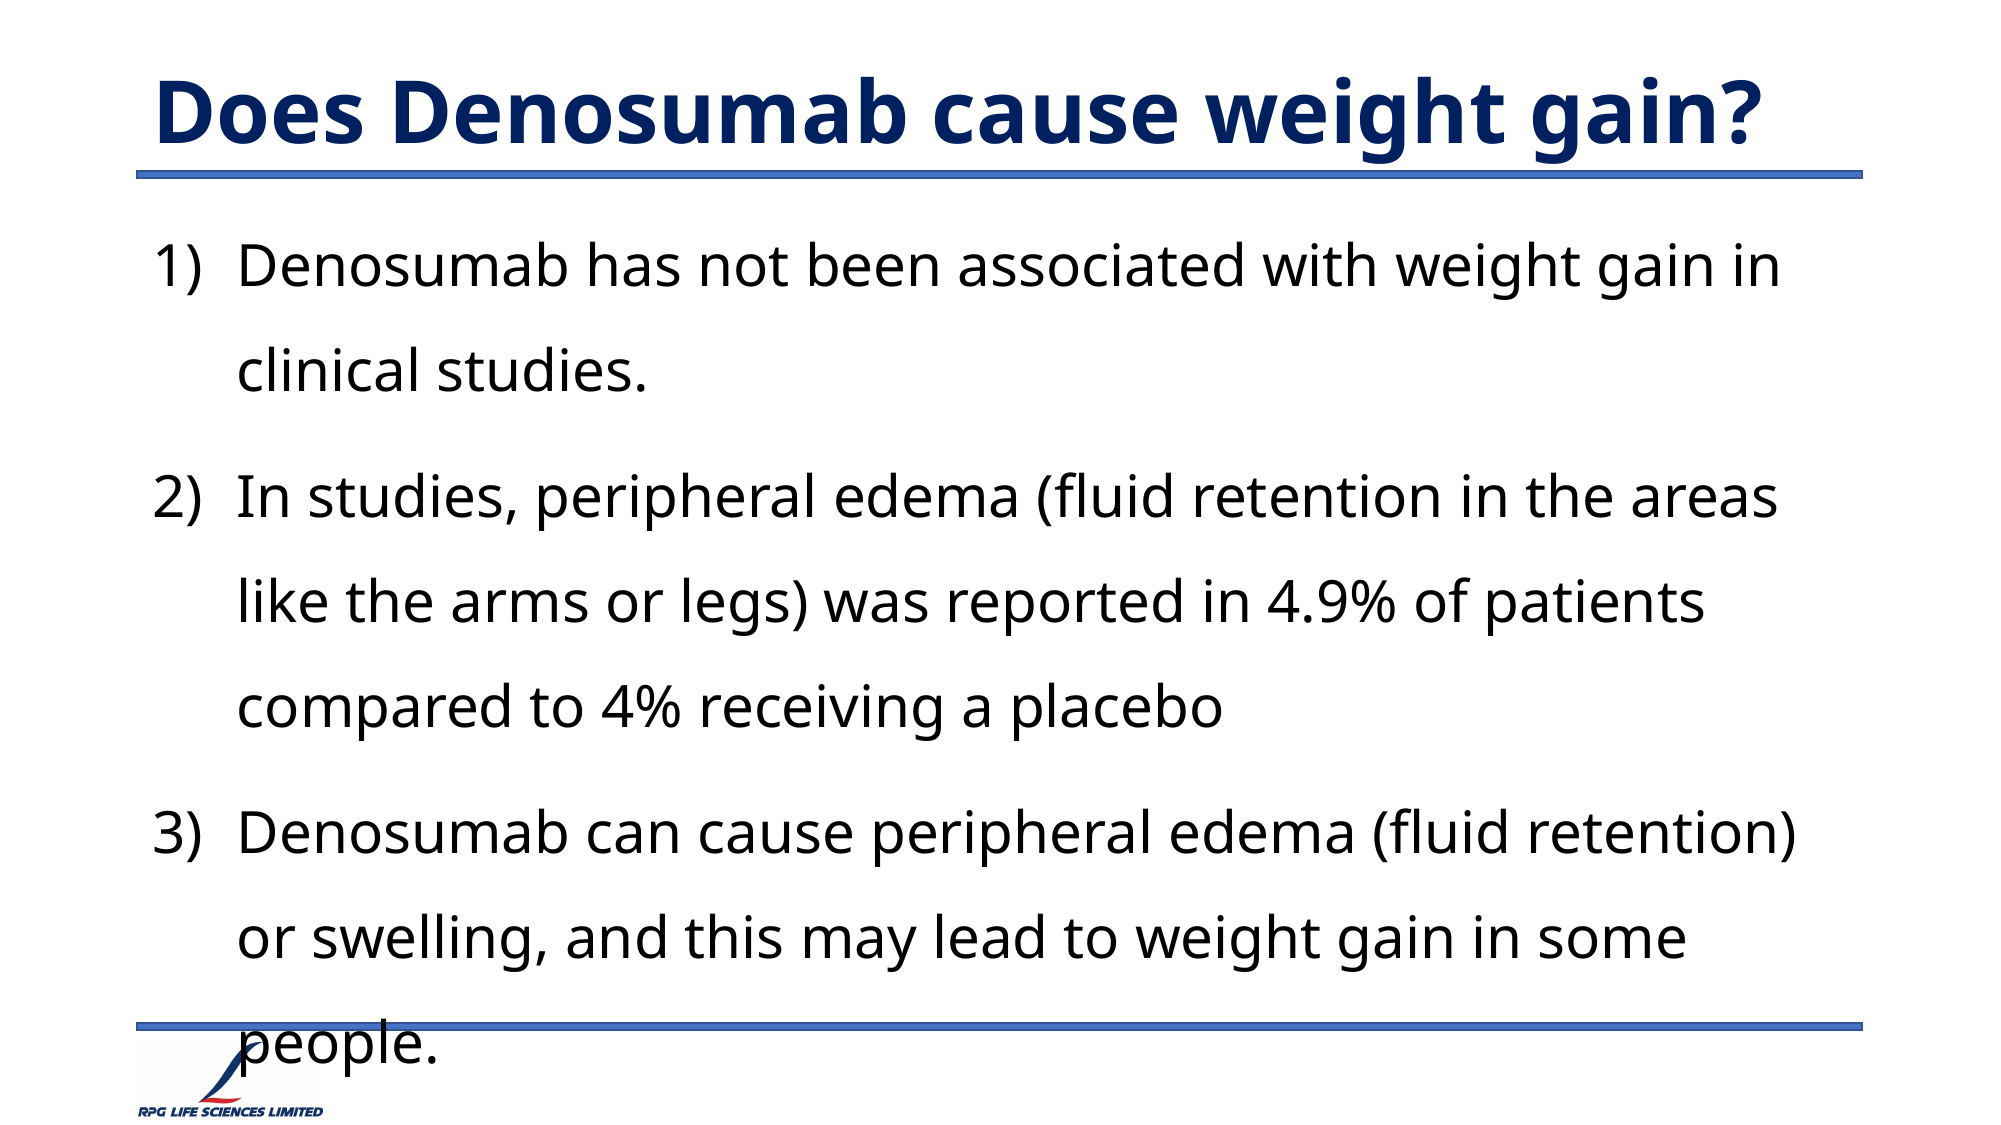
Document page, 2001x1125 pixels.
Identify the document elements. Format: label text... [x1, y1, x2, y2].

picture [137, 1041, 324, 1118]
list Denosumab has not been associated with weight gain in clinical studies. In studies, peripheral edema (fluid retention in the areas like the arms or legs) was reported in 4.9% of patients compared to 4% receiving a placebo Denosumab can cause peripheral edema (fluid retention) or swelling, and this may lead to weight gain in some people. [137, 186, 1863, 1007]
title Does Denosumab cause weight gain? [137, 59, 1863, 171]
